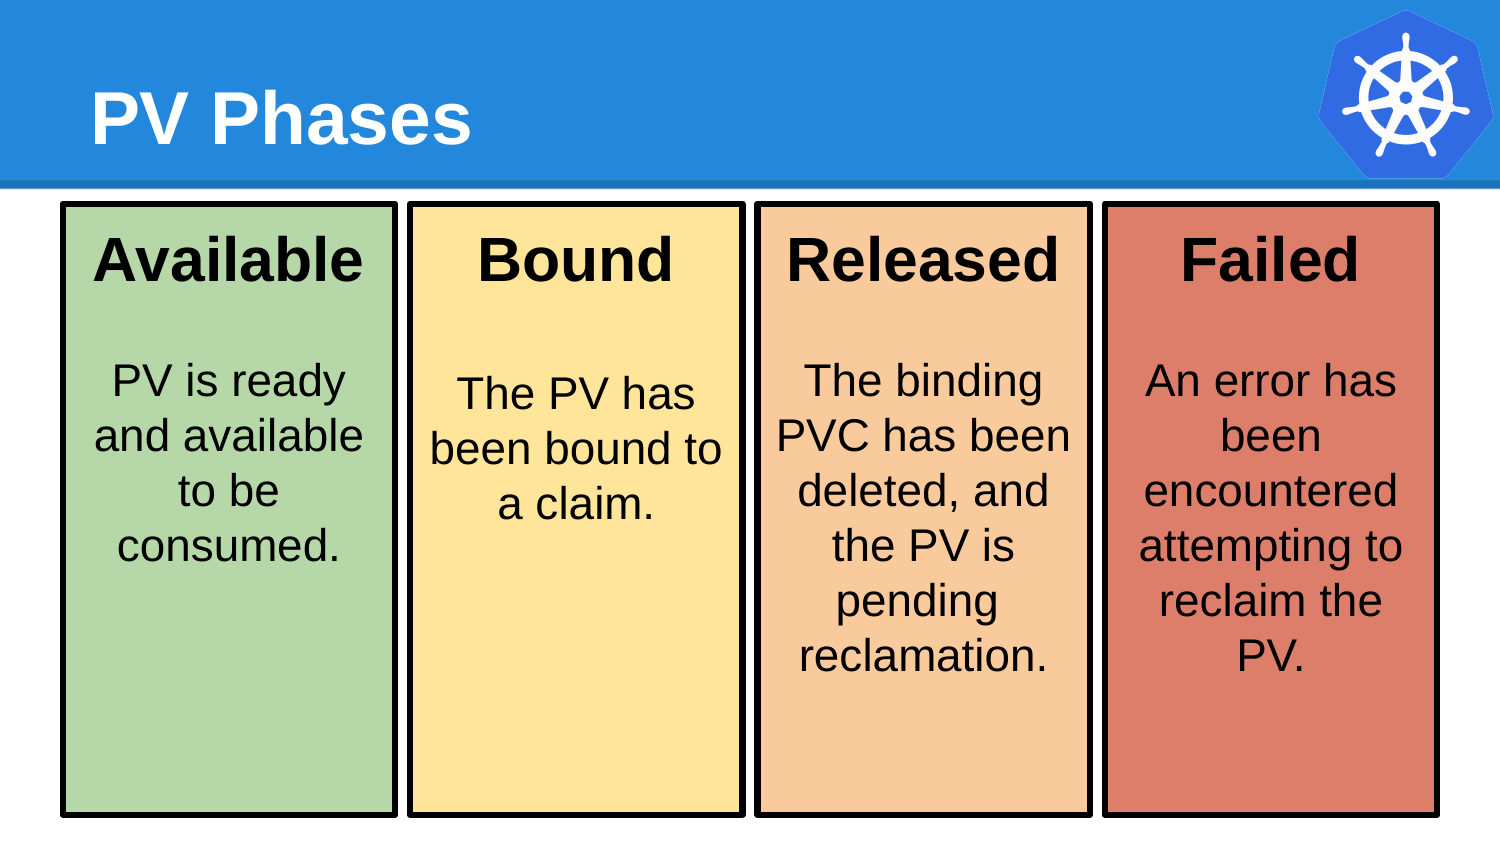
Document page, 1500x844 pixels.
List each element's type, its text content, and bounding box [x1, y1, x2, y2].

list Released The binding PVC has been deleted, and the PV is pending reclamation. [757, 203, 1090, 815]
list Bound The PV has been bound to a claim. [410, 203, 743, 815]
list Failed An error has been encountered attempting to reclaim the PV. [1104, 203, 1438, 815]
list Available PV is ready and available to be consumed. [62, 203, 396, 815]
title PV Phases [75, 33, 1425, 175]
picture [1318, 7, 1494, 182]
